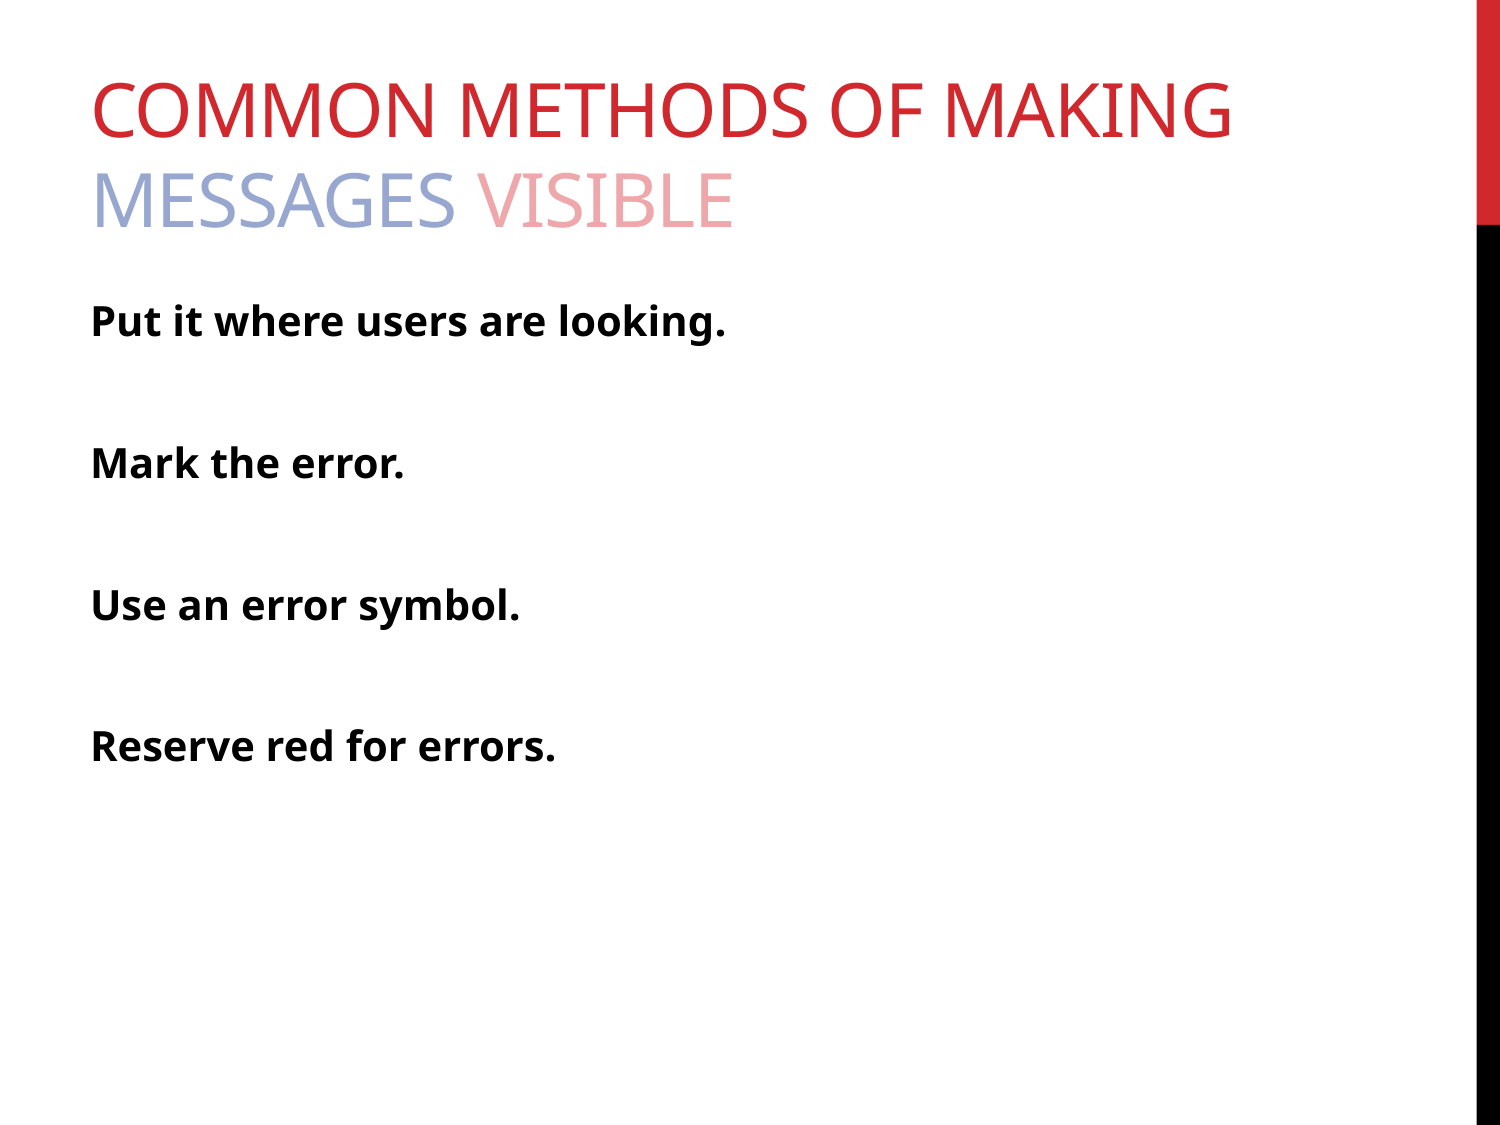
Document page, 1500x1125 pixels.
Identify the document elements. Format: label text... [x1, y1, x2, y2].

list Put it where users are looking. Mark the error. Use an error symbol. Reserve red for errors. [75, 287, 1325, 1005]
title Common methods of making messages visible [75, 25, 1363, 250]
